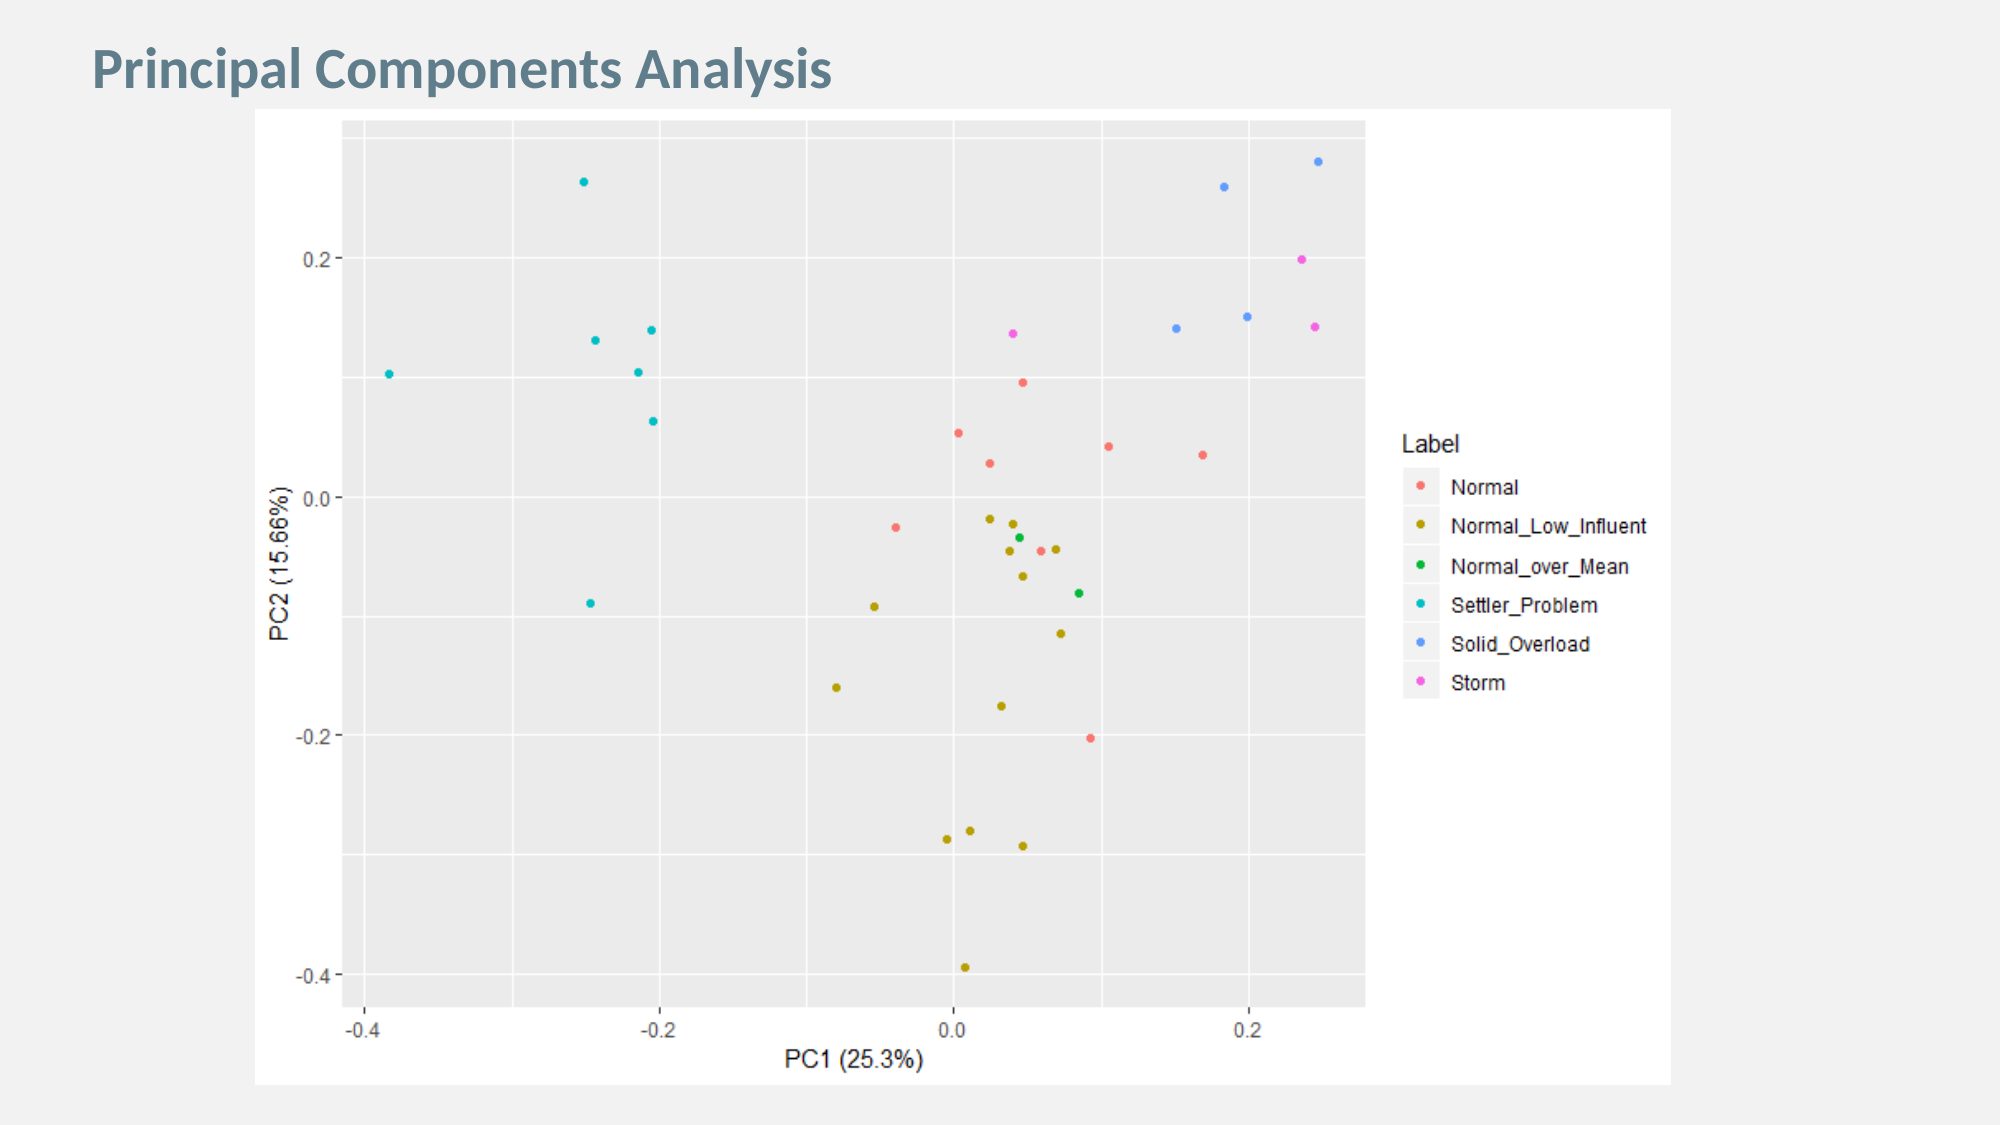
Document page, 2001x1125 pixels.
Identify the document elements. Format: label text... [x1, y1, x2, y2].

picture [255, 109, 1671, 1085]
text_box Principal Components Analysis [77, 23, 849, 108]
